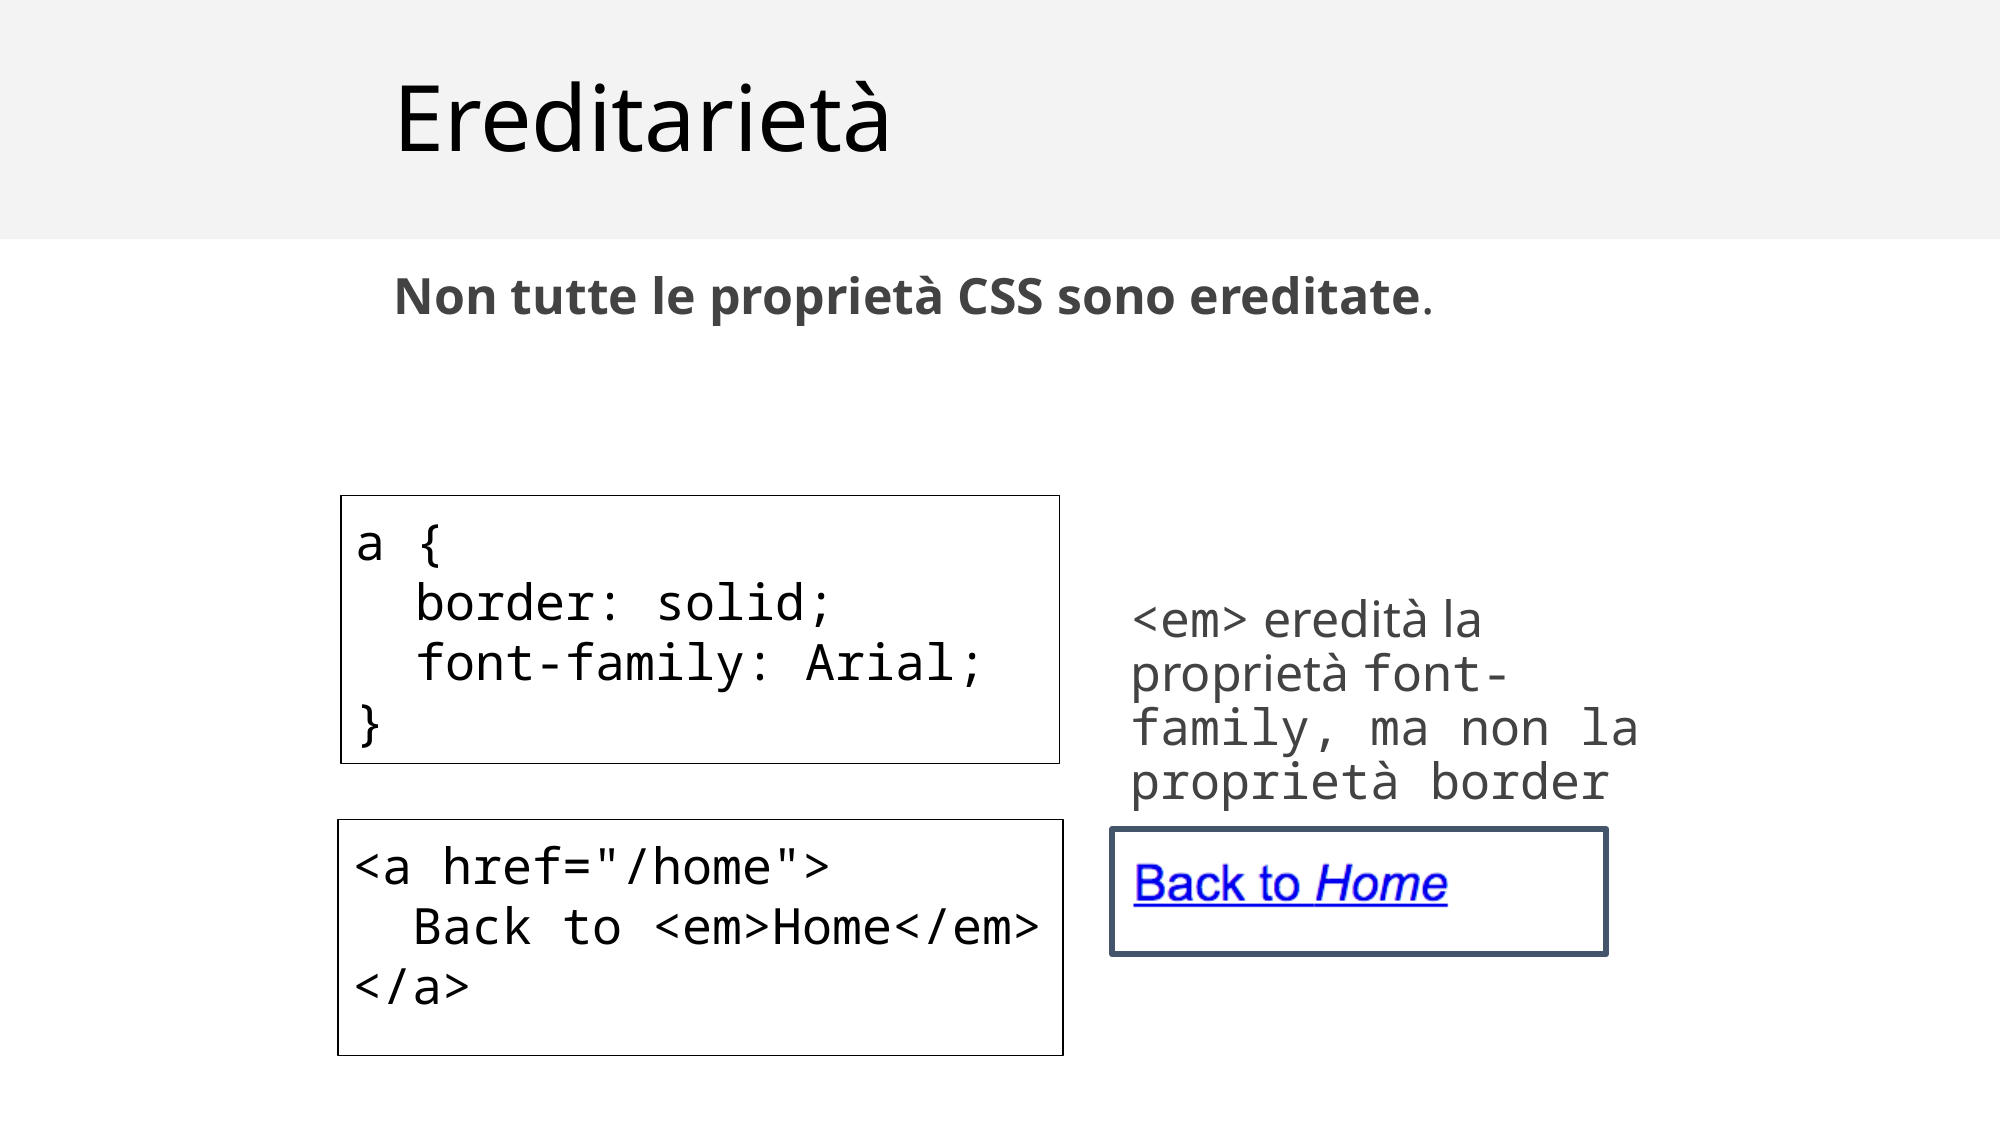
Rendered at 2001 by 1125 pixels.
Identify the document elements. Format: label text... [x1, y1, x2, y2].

picture [1115, 832, 1603, 952]
text_box a { border: solid; font-family: Arial; } [340, 495, 1060, 764]
title Ereditarietà [378, 56, 1622, 183]
text_box <a href="/home"> Back to <em>Home</em> </a> [337, 819, 1063, 1056]
list Non tutte le proprietà CSS sono ereditate. [378, 255, 1622, 525]
list <em> eredità la proprietà font-family, ma non la proprietà border [1115, 579, 1722, 848]
